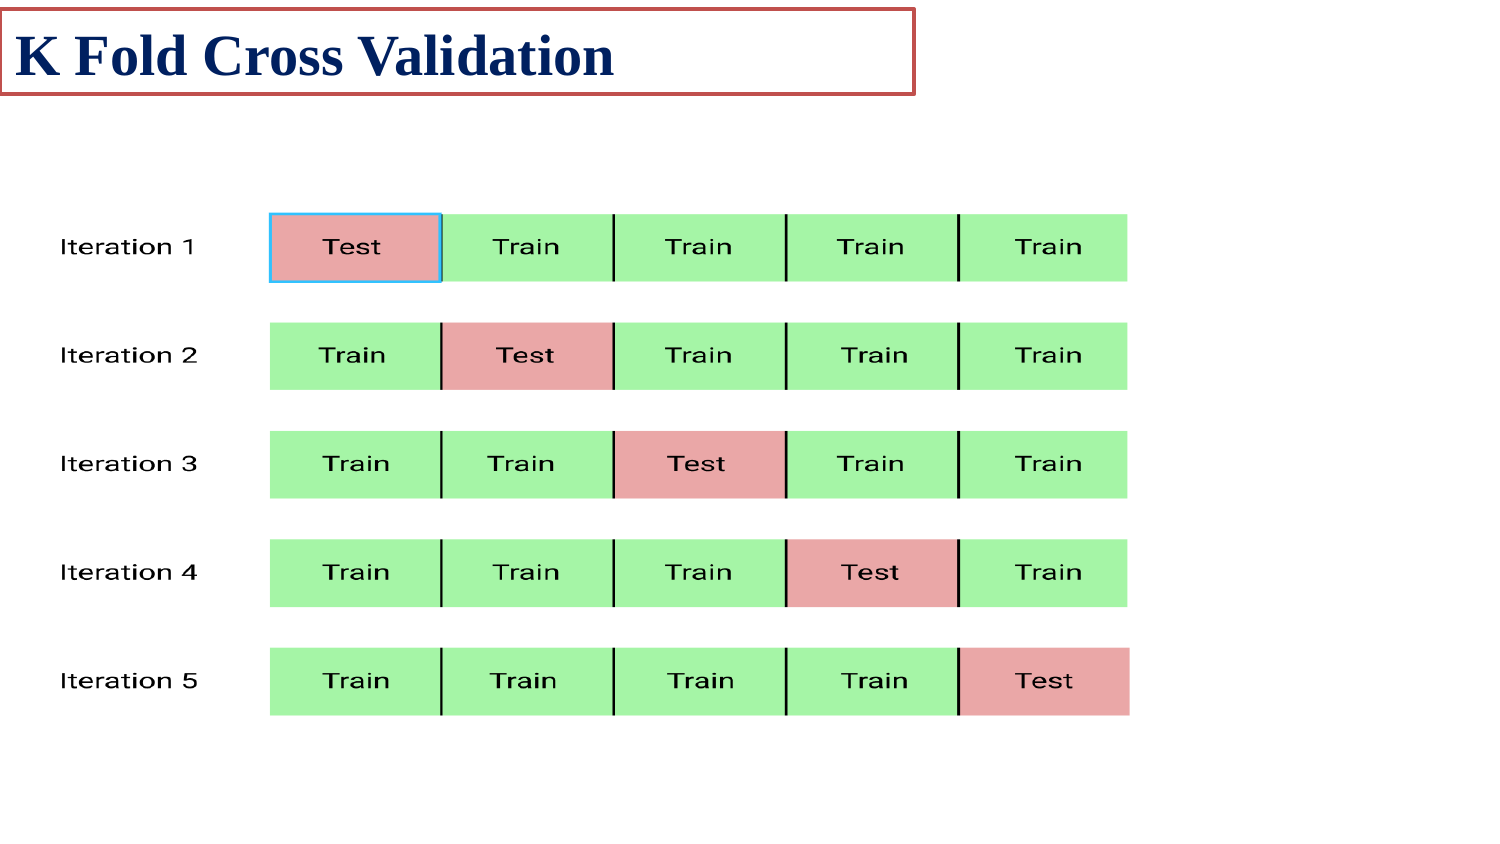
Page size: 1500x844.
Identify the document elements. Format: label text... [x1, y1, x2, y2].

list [12, 189, 1201, 748]
text_box K Fold Cross Validation [0, 7, 916, 96]
